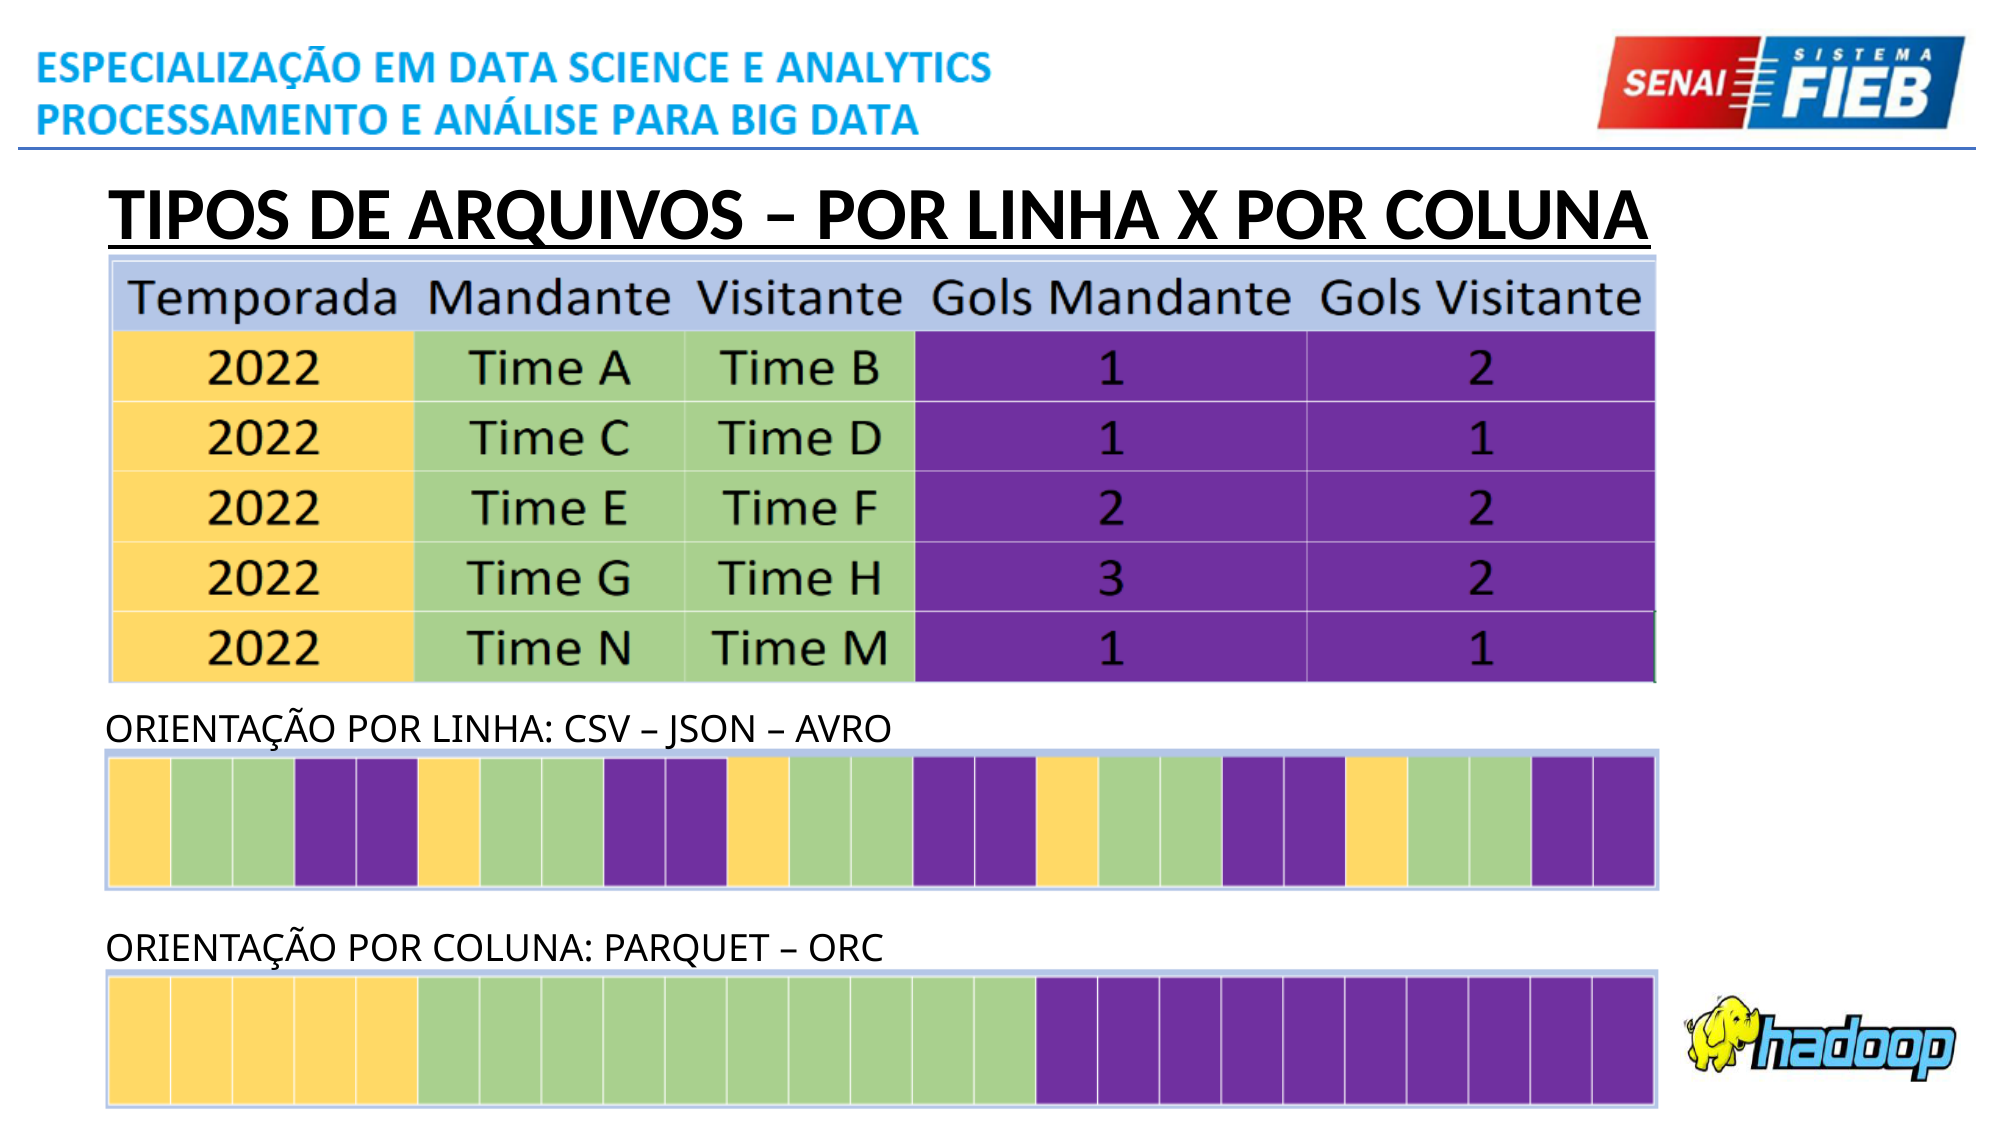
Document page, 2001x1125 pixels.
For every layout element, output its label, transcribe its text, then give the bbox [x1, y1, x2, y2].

picture [32, 46, 995, 89]
picture [1680, 990, 1961, 1086]
picture [101, 249, 1663, 689]
picture [32, 95, 922, 143]
text_box TIPOS DE ARQUIVOS – POR LINHA X POR COLUNA [93, 157, 1825, 263]
picture [101, 965, 1663, 1112]
text_box ORIENTAÇÃO POR COLUNA: PARQUET – ORC [90, 916, 1091, 977]
picture [101, 746, 1663, 897]
picture [1587, 13, 1976, 145]
text_box ORIENTAÇÃO POR LINHA: CSV – JSON – AVRO [89, 697, 1091, 758]
